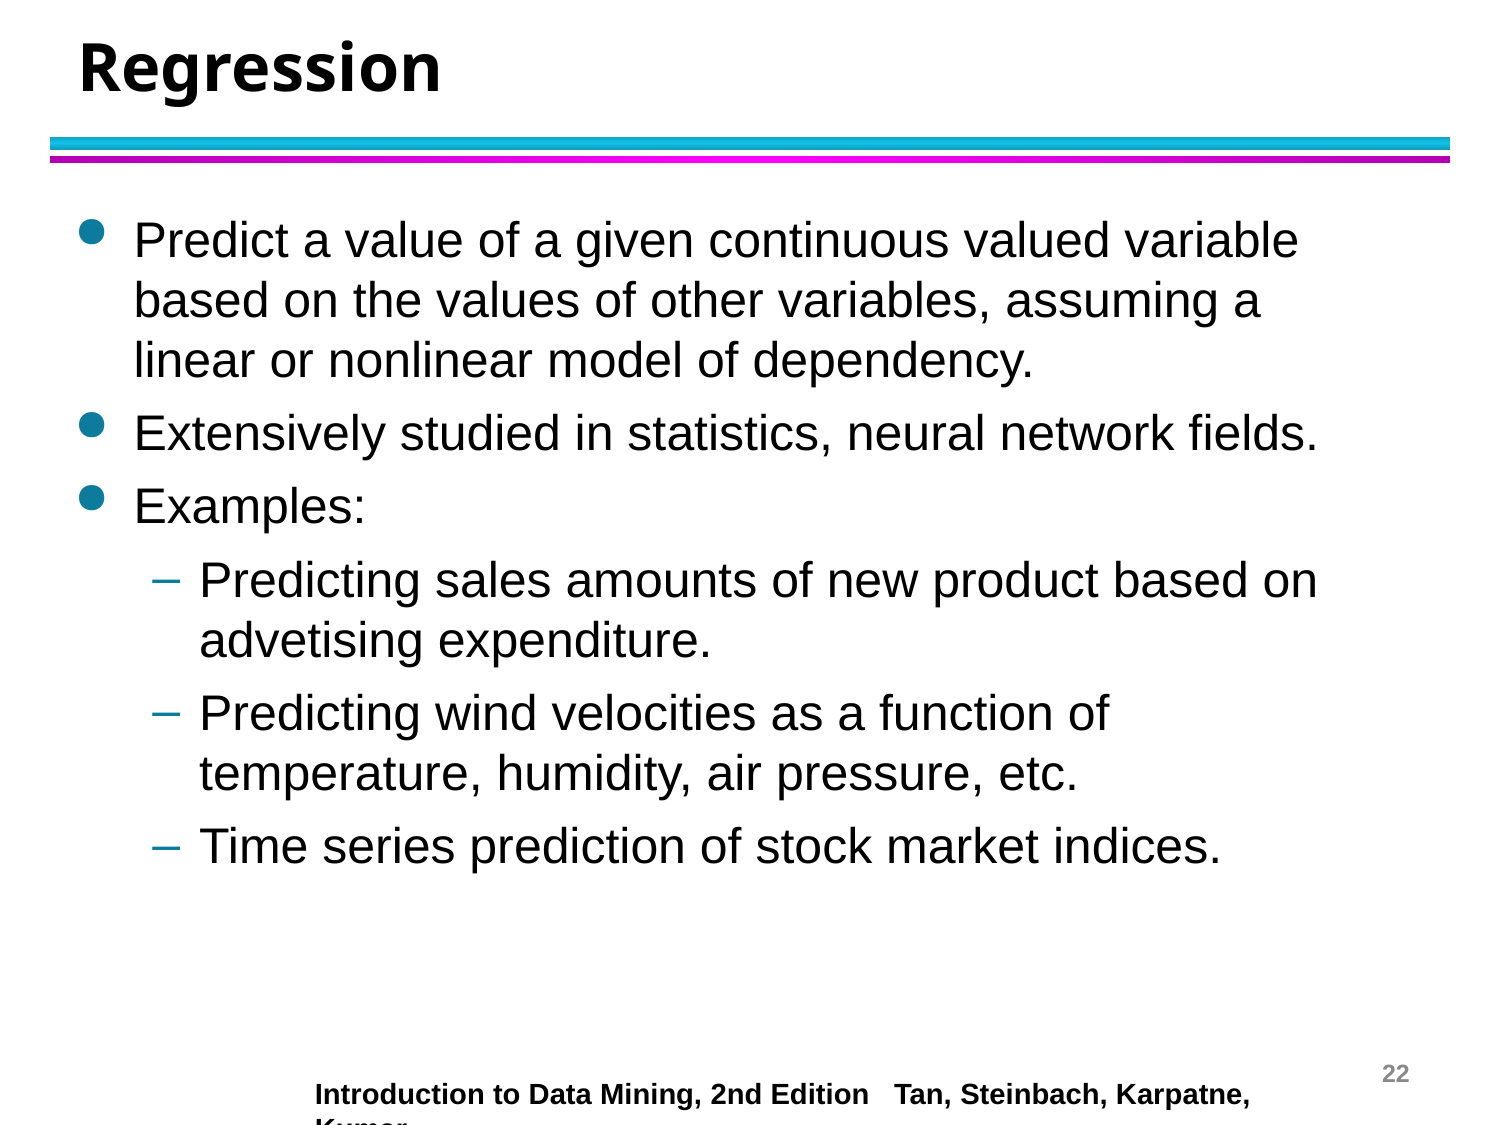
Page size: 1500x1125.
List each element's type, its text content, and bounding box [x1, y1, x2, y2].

footer Introduction to Data Mining, 2nd Edition Tan, Steinbach, Karpatne, Kumar [300, 1067, 1363, 1125]
title Regression [62, 24, 1421, 113]
list Predict a value of a given continuous valued variable based on the values of other variables, assuming a linear or nonlinear model of dependency. Extensively studied in statistics, neural network fields. Examples: Predicting sales amounts of new product based on advetising expenditure. Predicting wind velocities as a function of temperature, humidity, air pressure, etc. Time series prediction of stock market indices. [62, 200, 1413, 904]
slide_number 22 [1074, 1042, 1425, 1103]
